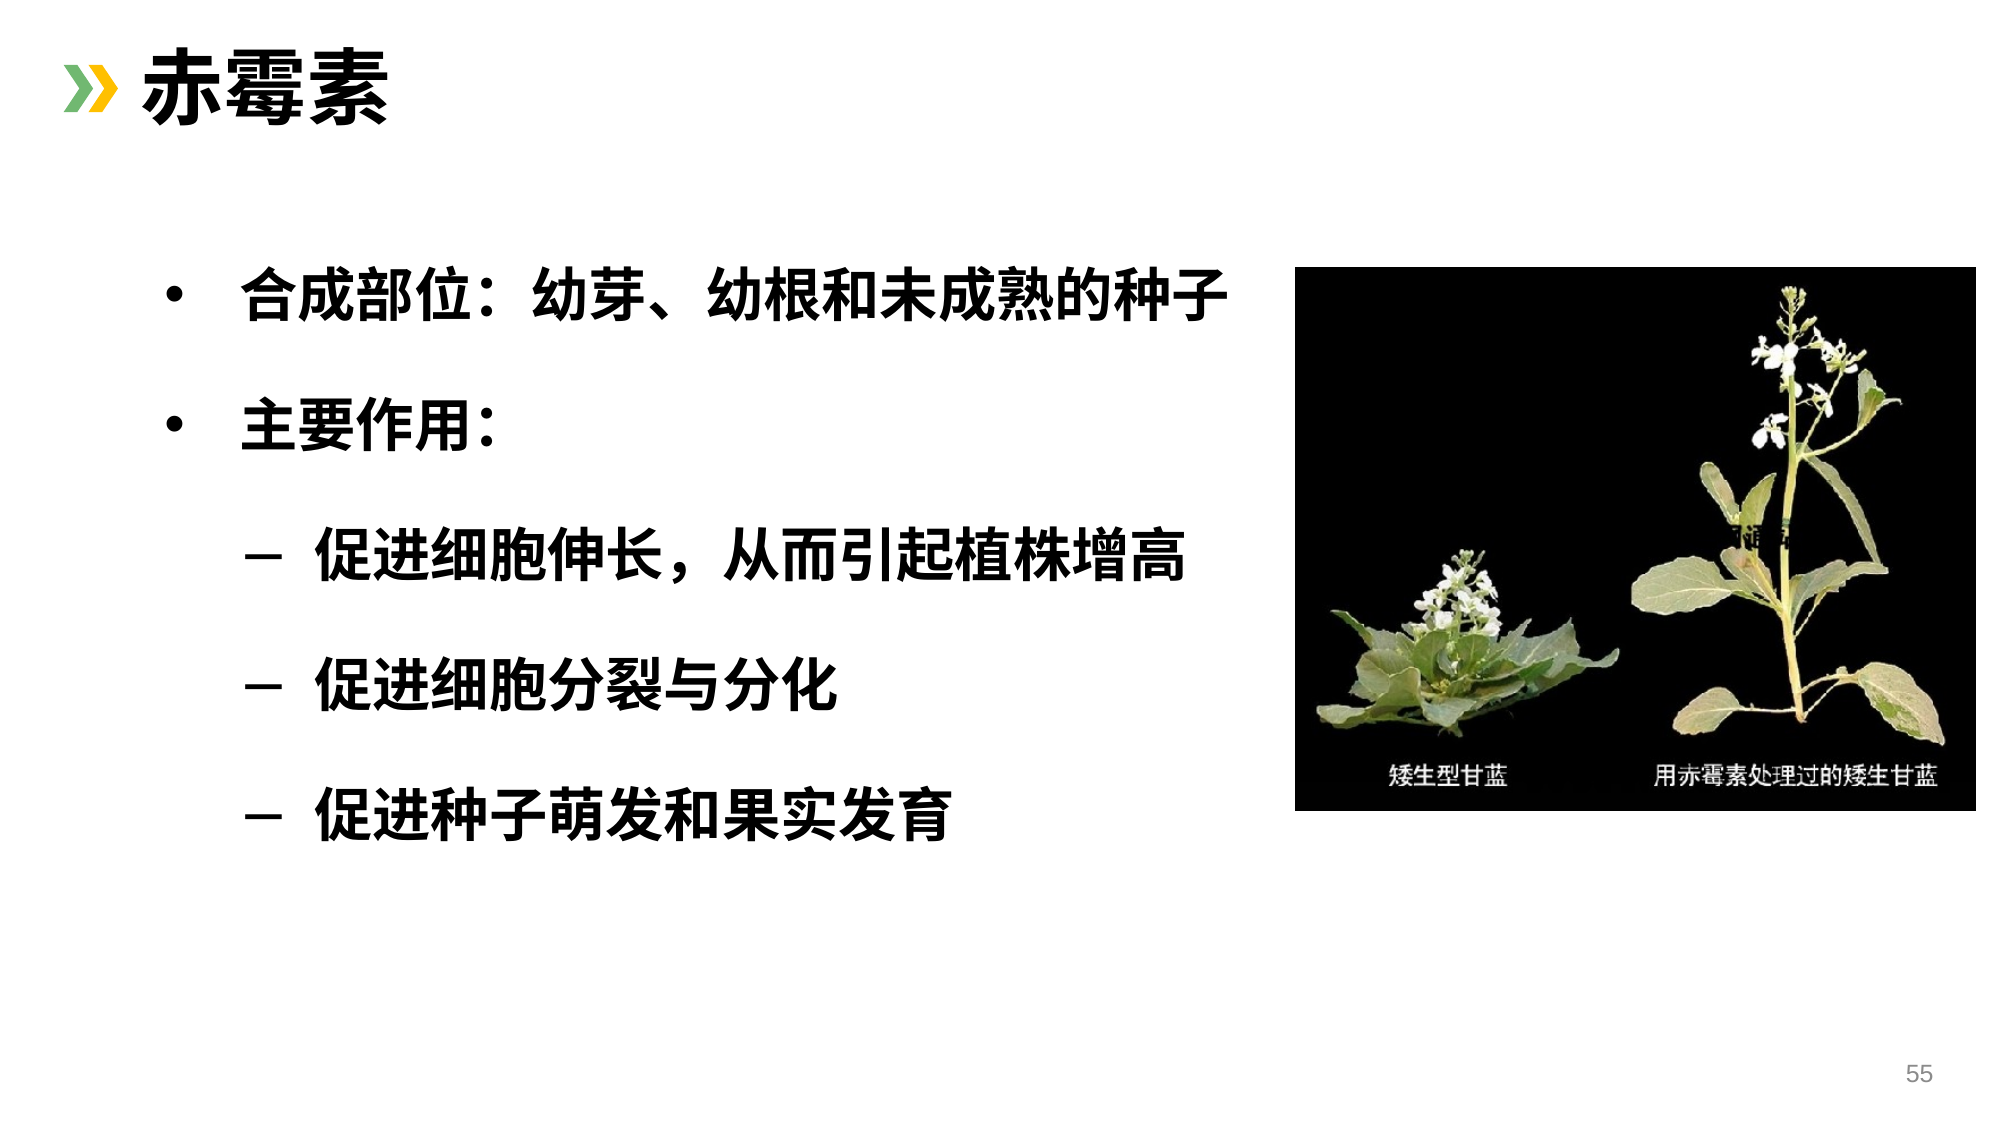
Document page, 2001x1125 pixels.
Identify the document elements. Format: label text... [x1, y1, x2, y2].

slide_number 55 [1850, 1049, 1950, 1116]
picture [1294, 266, 1976, 811]
title 赤霉素 [125, 32, 1926, 140]
text_box 合成部位：幼芽、幼根和未成熟的种子 主要作用： 促进细胞伸长，从而引起植株增高 促进细胞分裂与分化 促进种子萌发和果实发育 [149, 215, 1709, 856]
